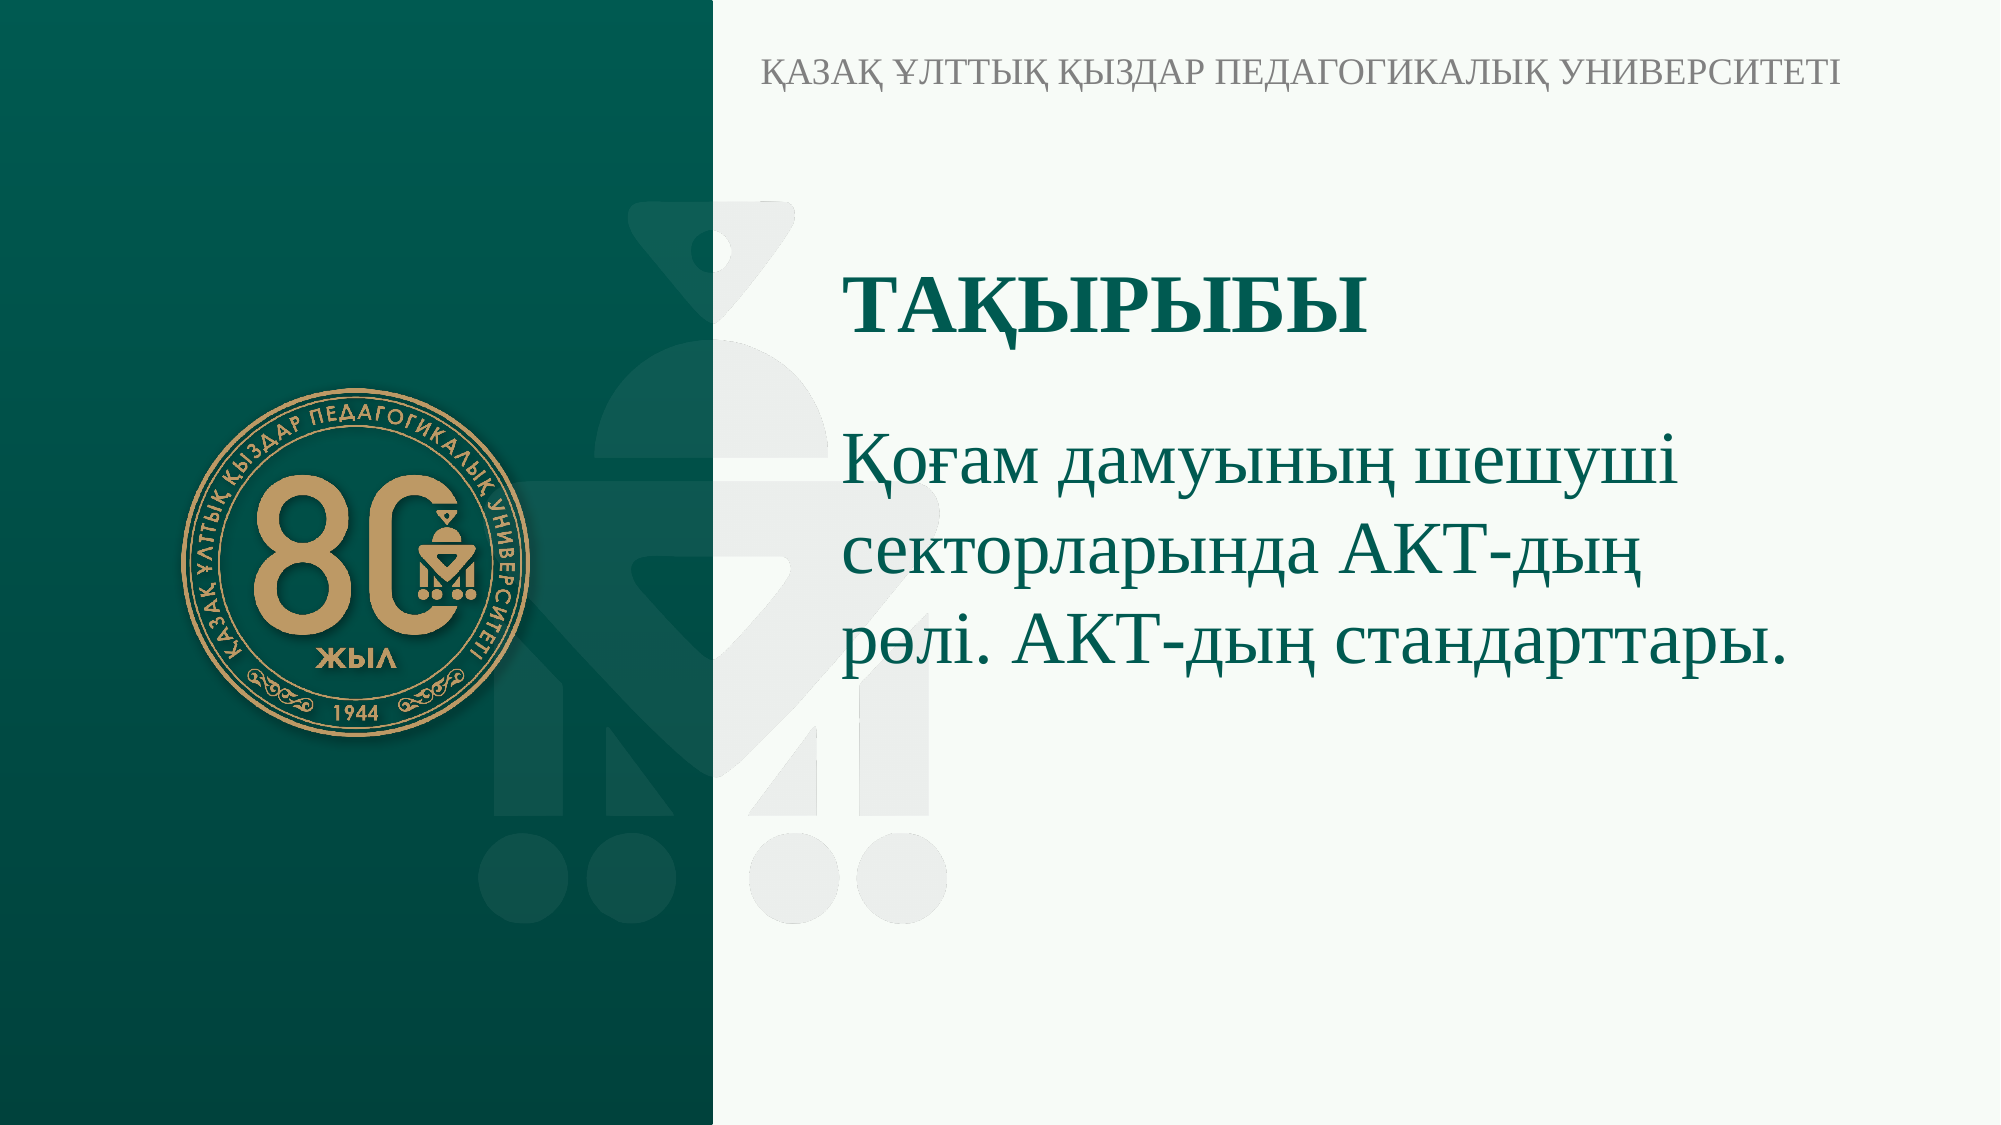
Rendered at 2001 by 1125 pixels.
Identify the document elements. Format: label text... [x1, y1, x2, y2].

text_box Қоғам дамуының шешуші секторларында АКТ-дың рөлі. АКТ-дың стандарттары. [947, 400, 1827, 686]
text_box ТАҚЫРЫБЫ [947, 242, 1384, 357]
text_box [0, 0, 713, 1125]
text_box ҚАЗАҚ ҰЛТТЫҚ ҚЫЗДАР ПЕДАГОГИКАЛЫҚ УНИВЕРСИТЕТІ [745, 40, 1857, 100]
picture [181, 201, 947, 924]
